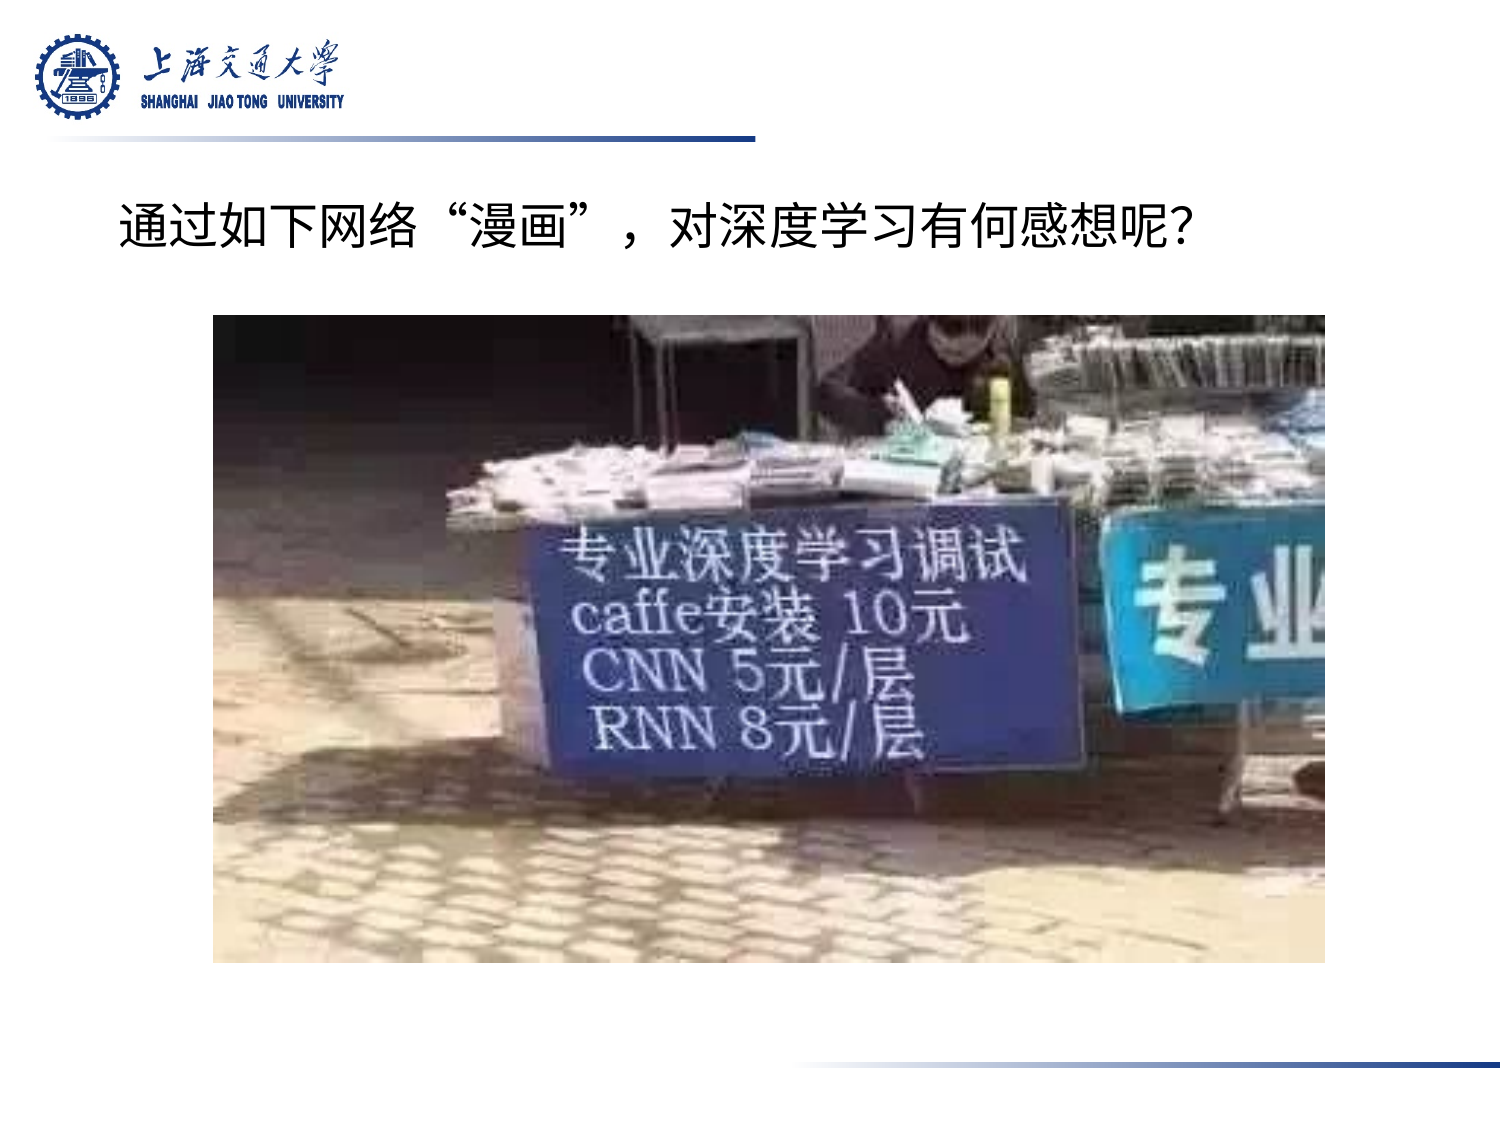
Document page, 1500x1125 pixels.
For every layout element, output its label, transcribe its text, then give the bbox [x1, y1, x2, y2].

picture [0, 0, 1500, 1125]
text_box 通过如下网络“漫画”，对深度学习有何感想呢？ [100, 187, 1238, 263]
